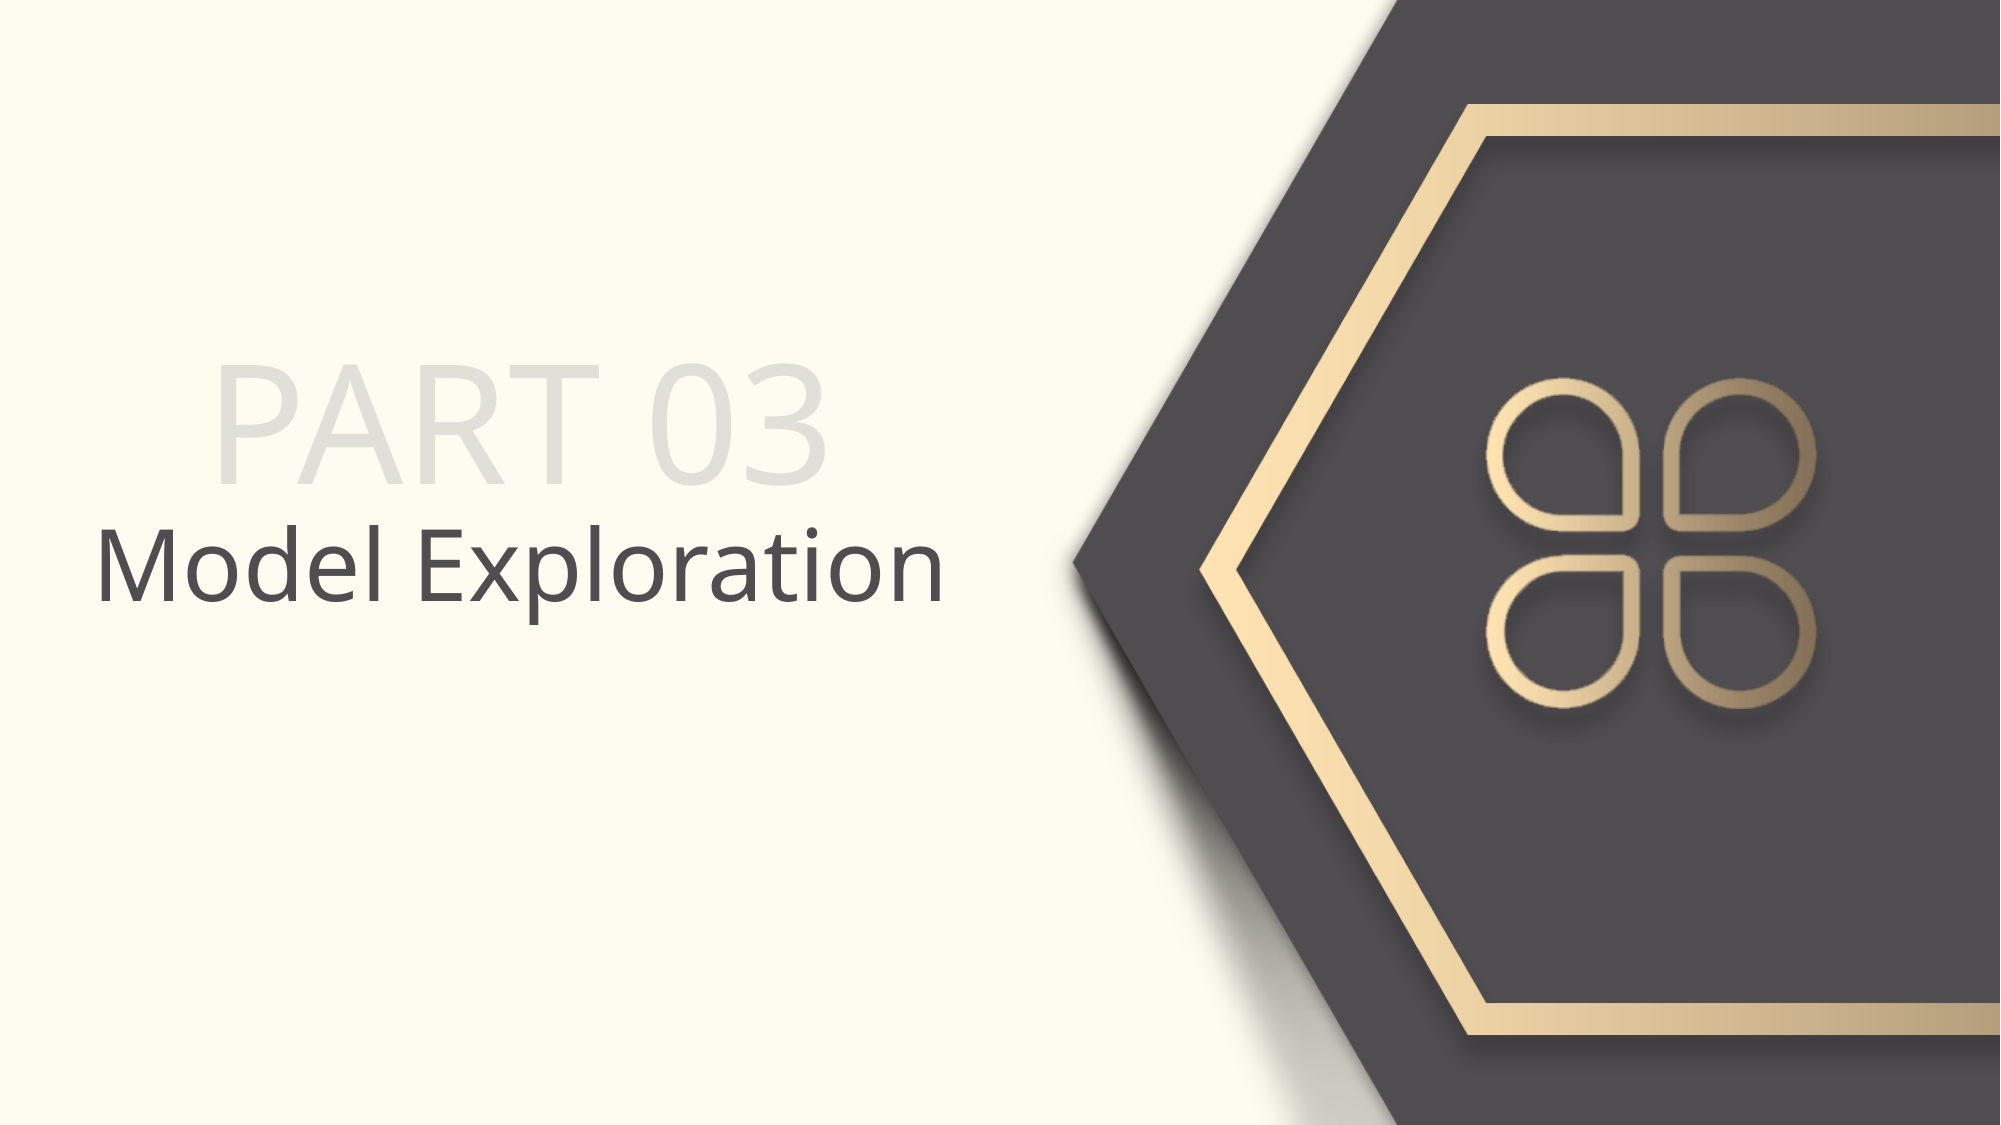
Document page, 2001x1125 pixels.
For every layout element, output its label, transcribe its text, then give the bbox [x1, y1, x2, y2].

text_box PART 03 [190, 310, 851, 494]
text_box Model Exploration [77, 494, 964, 629]
picture [1038, 0, 2000, 1125]
